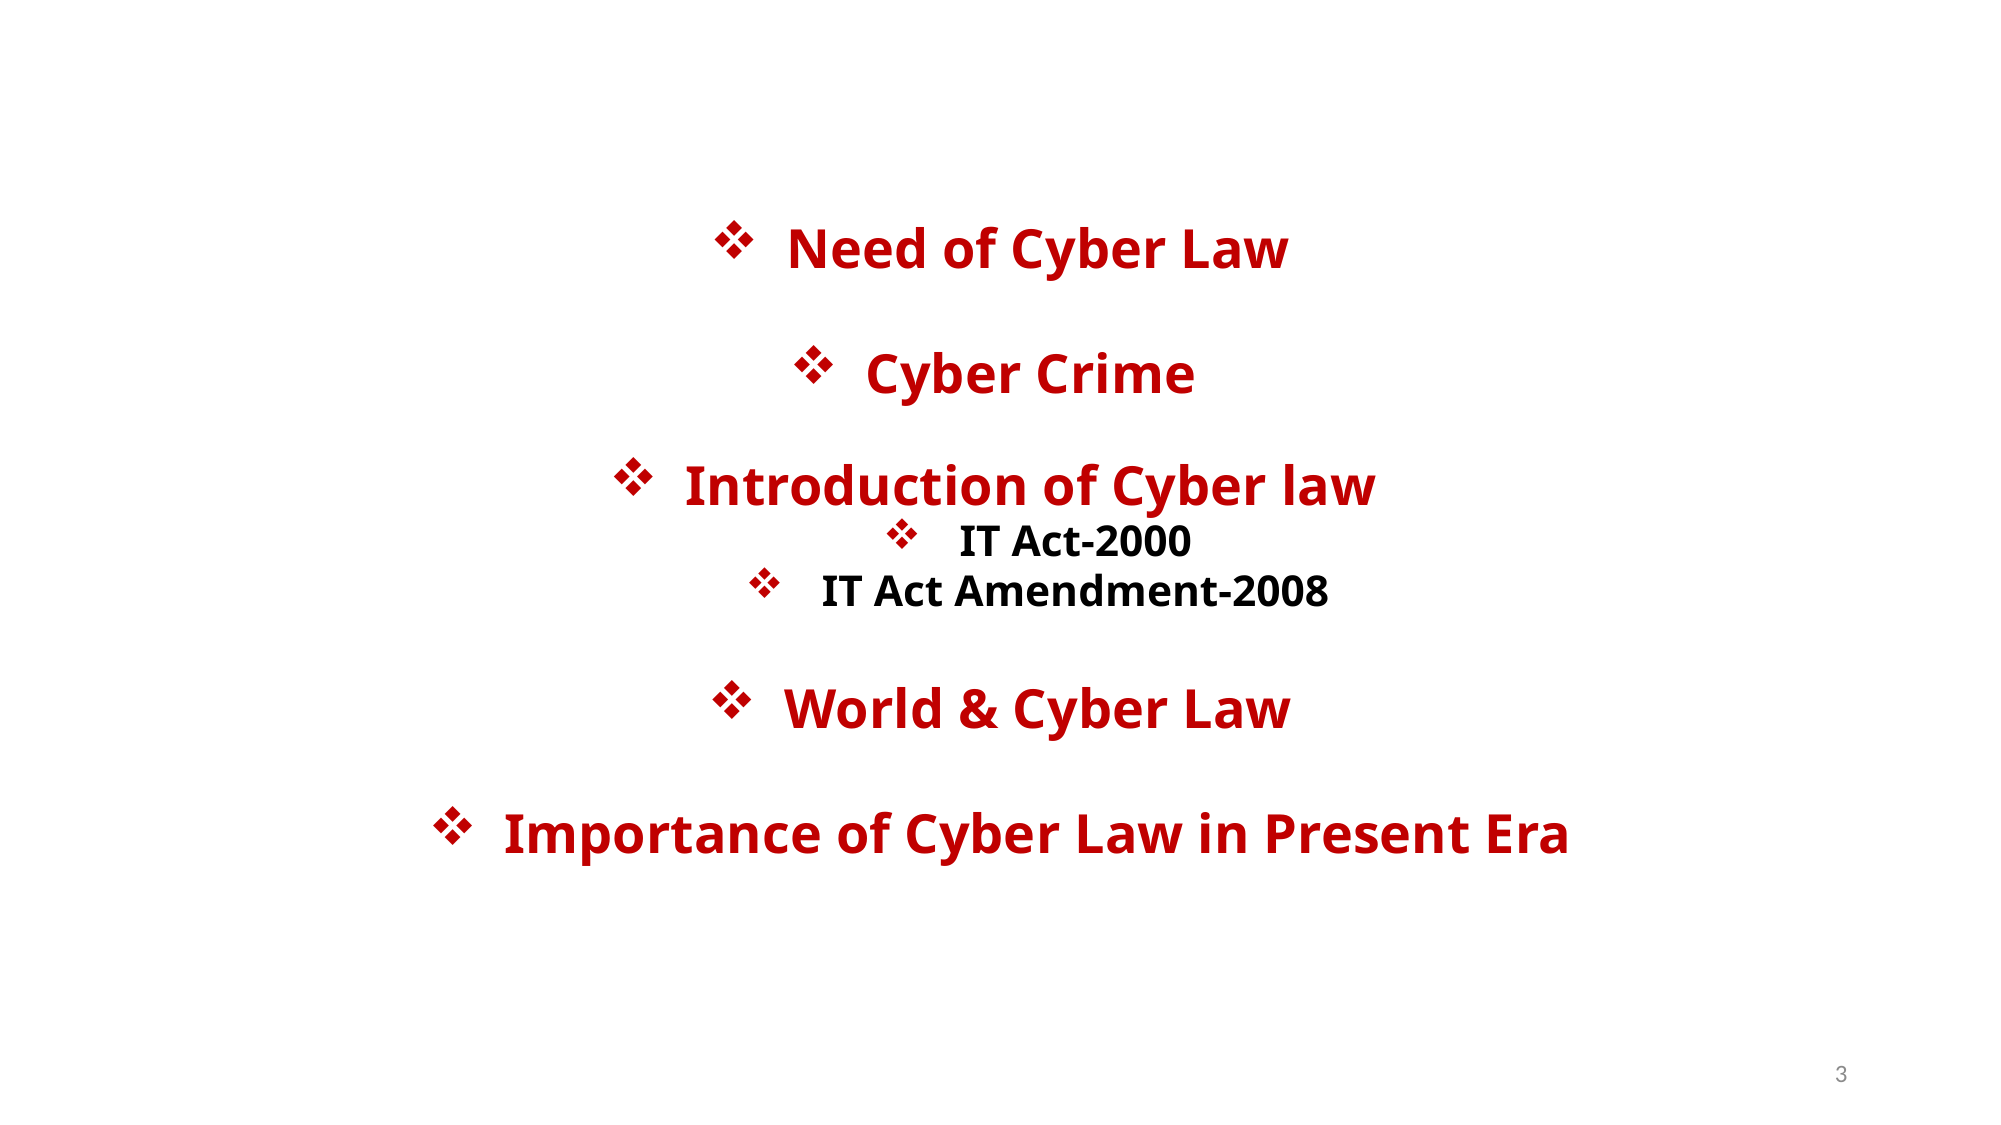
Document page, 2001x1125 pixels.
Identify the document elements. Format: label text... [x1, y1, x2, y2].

slide_number 3 [1412, 1042, 1863, 1103]
text_box Need of Cyber Law Cyber Crime Introduction of Cyber law IT Act-2000 IT Act Amendment-2008 World & Cyber Law Importance of Cyber Law in Present Era [0, 219, 2000, 1100]
